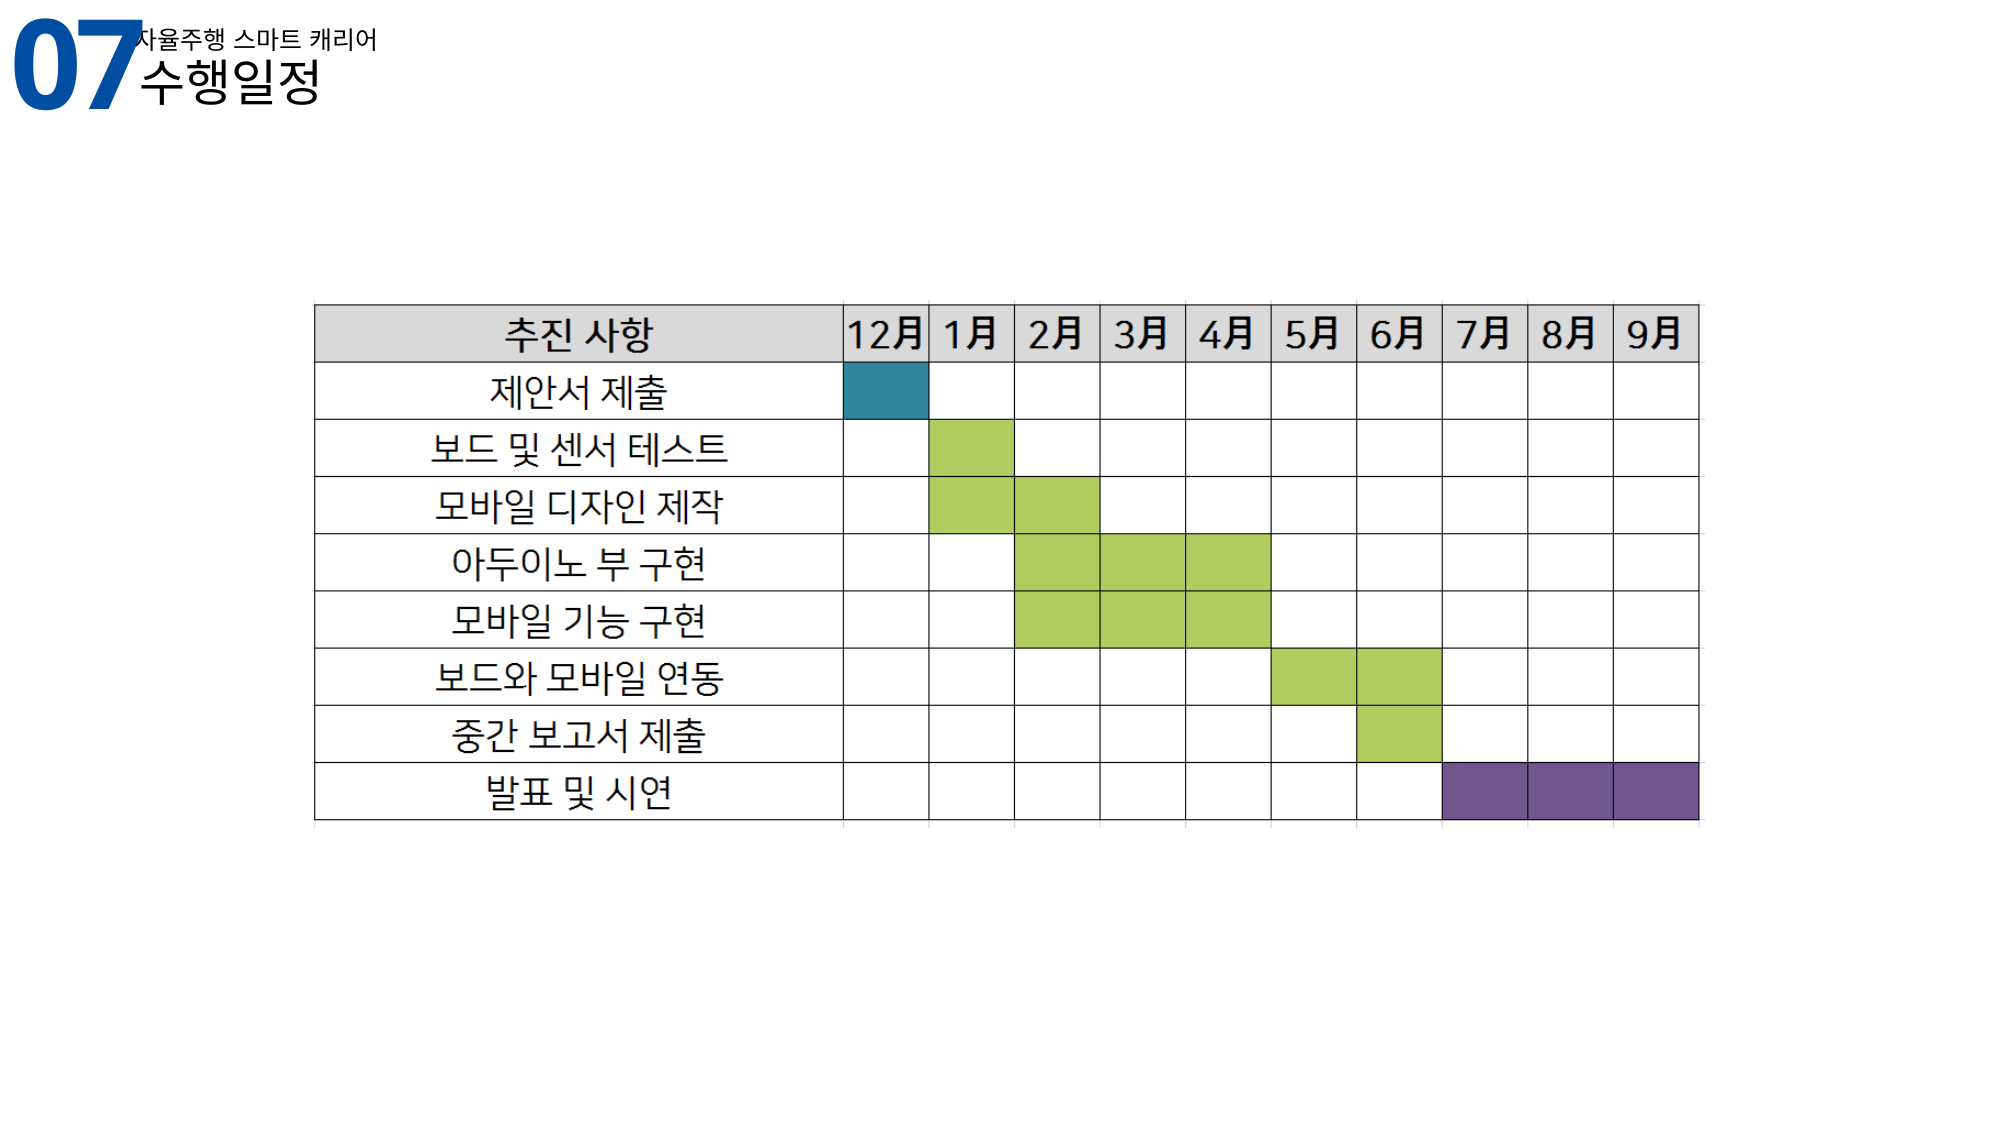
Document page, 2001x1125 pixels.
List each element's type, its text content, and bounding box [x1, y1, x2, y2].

picture [312, 300, 1705, 828]
text_box 자율주행 스마트 캐리어 [179, 30, 419, 60]
text_box 수행일정 [113, 70, 350, 116]
text_box 07 [0, 0, 179, 142]
